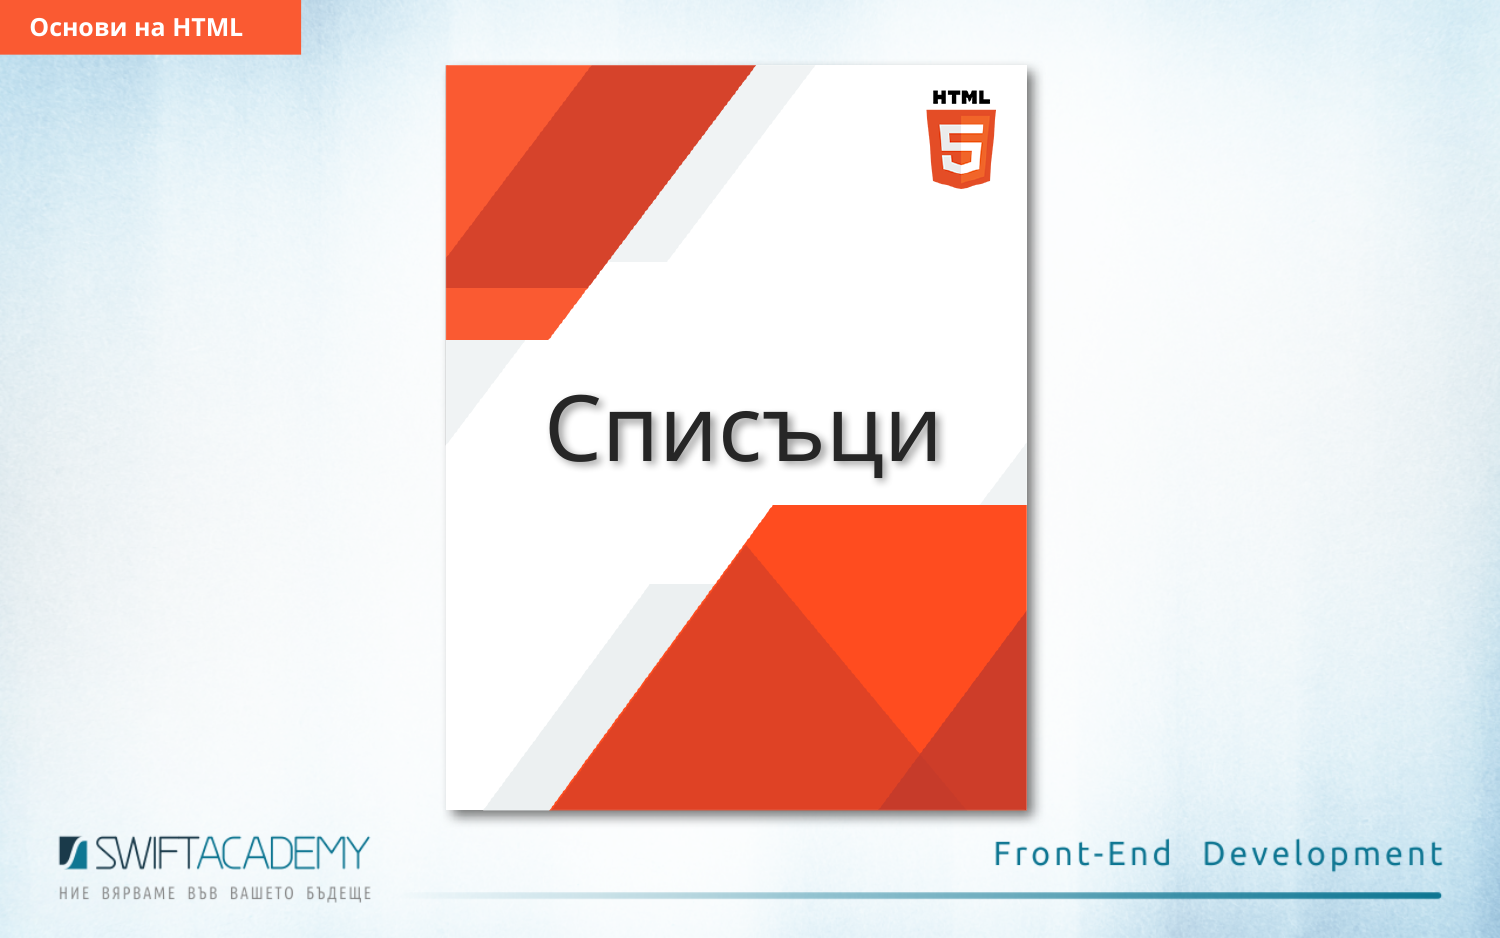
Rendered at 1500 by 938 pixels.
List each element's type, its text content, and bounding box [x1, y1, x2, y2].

text_box Основи на HTML [14, 4, 302, 49]
text_box [0, 0, 302, 56]
picture [0, 0, 1500, 938]
